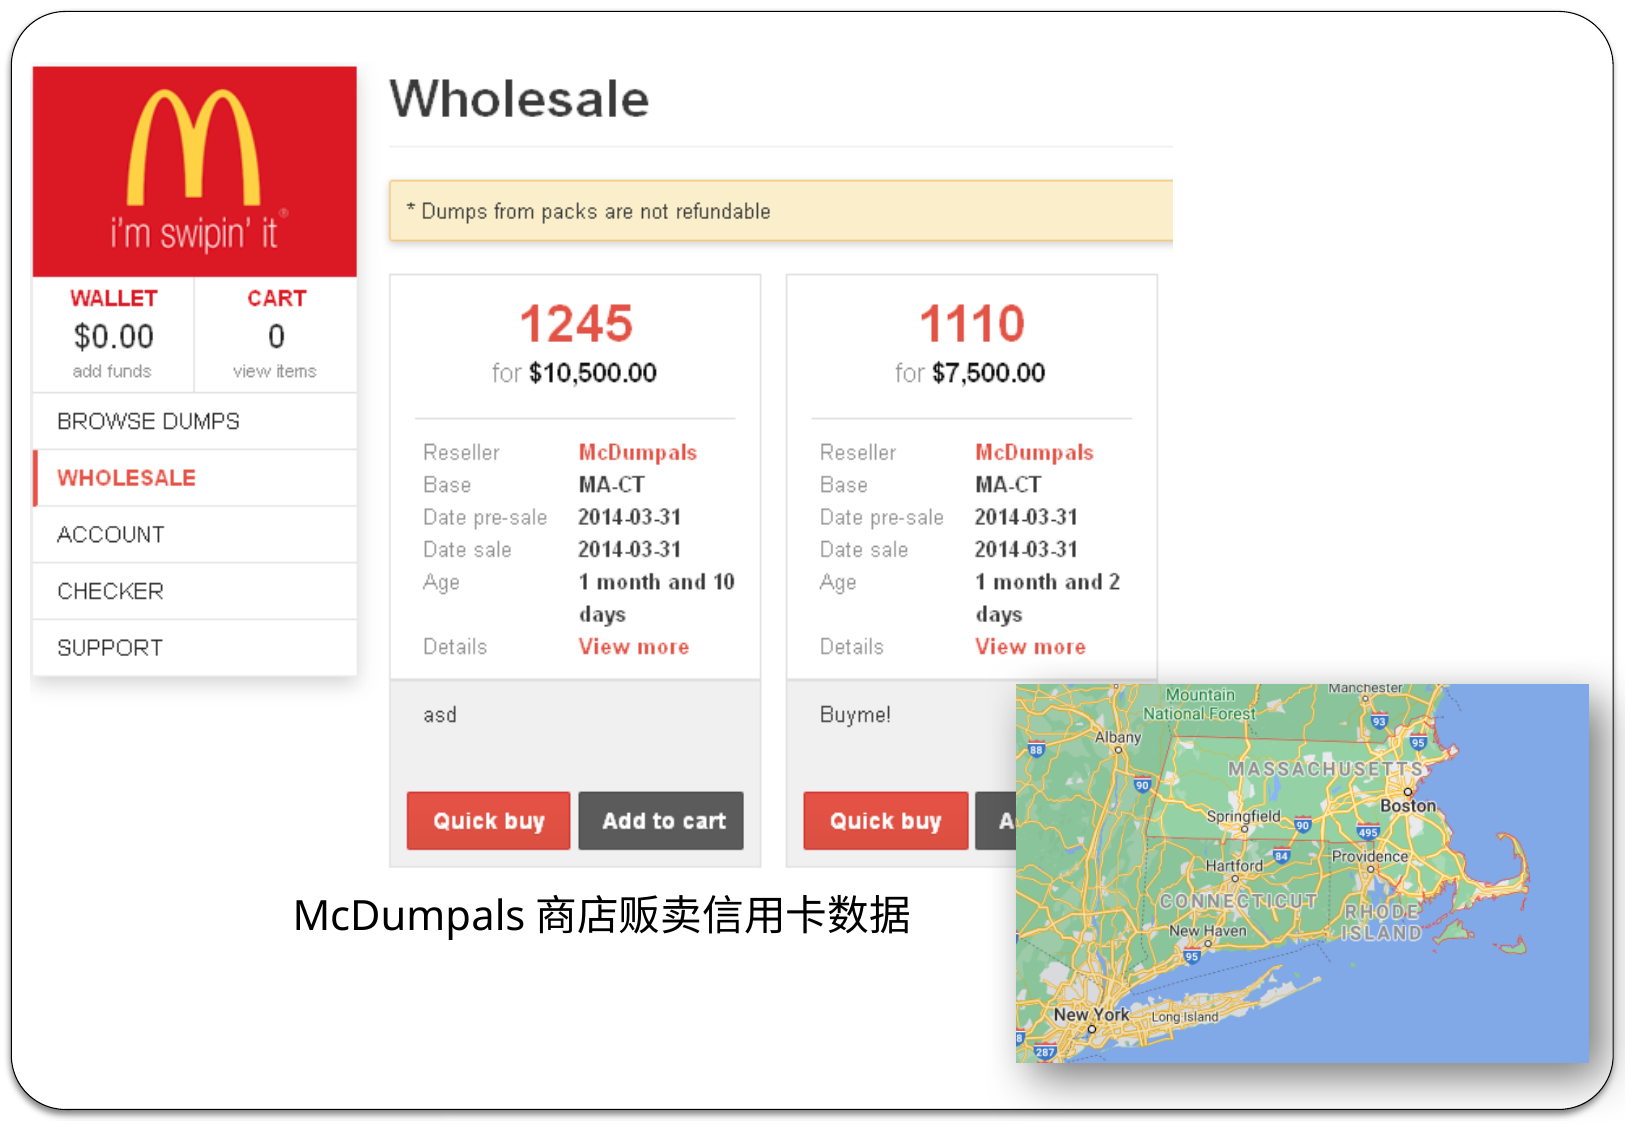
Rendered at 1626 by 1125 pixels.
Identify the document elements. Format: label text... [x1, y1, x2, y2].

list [30, 61, 1174, 881]
picture [1016, 684, 1590, 1064]
text_box McDumpals商店贩卖信用卡数据 [187, 890, 998, 957]
